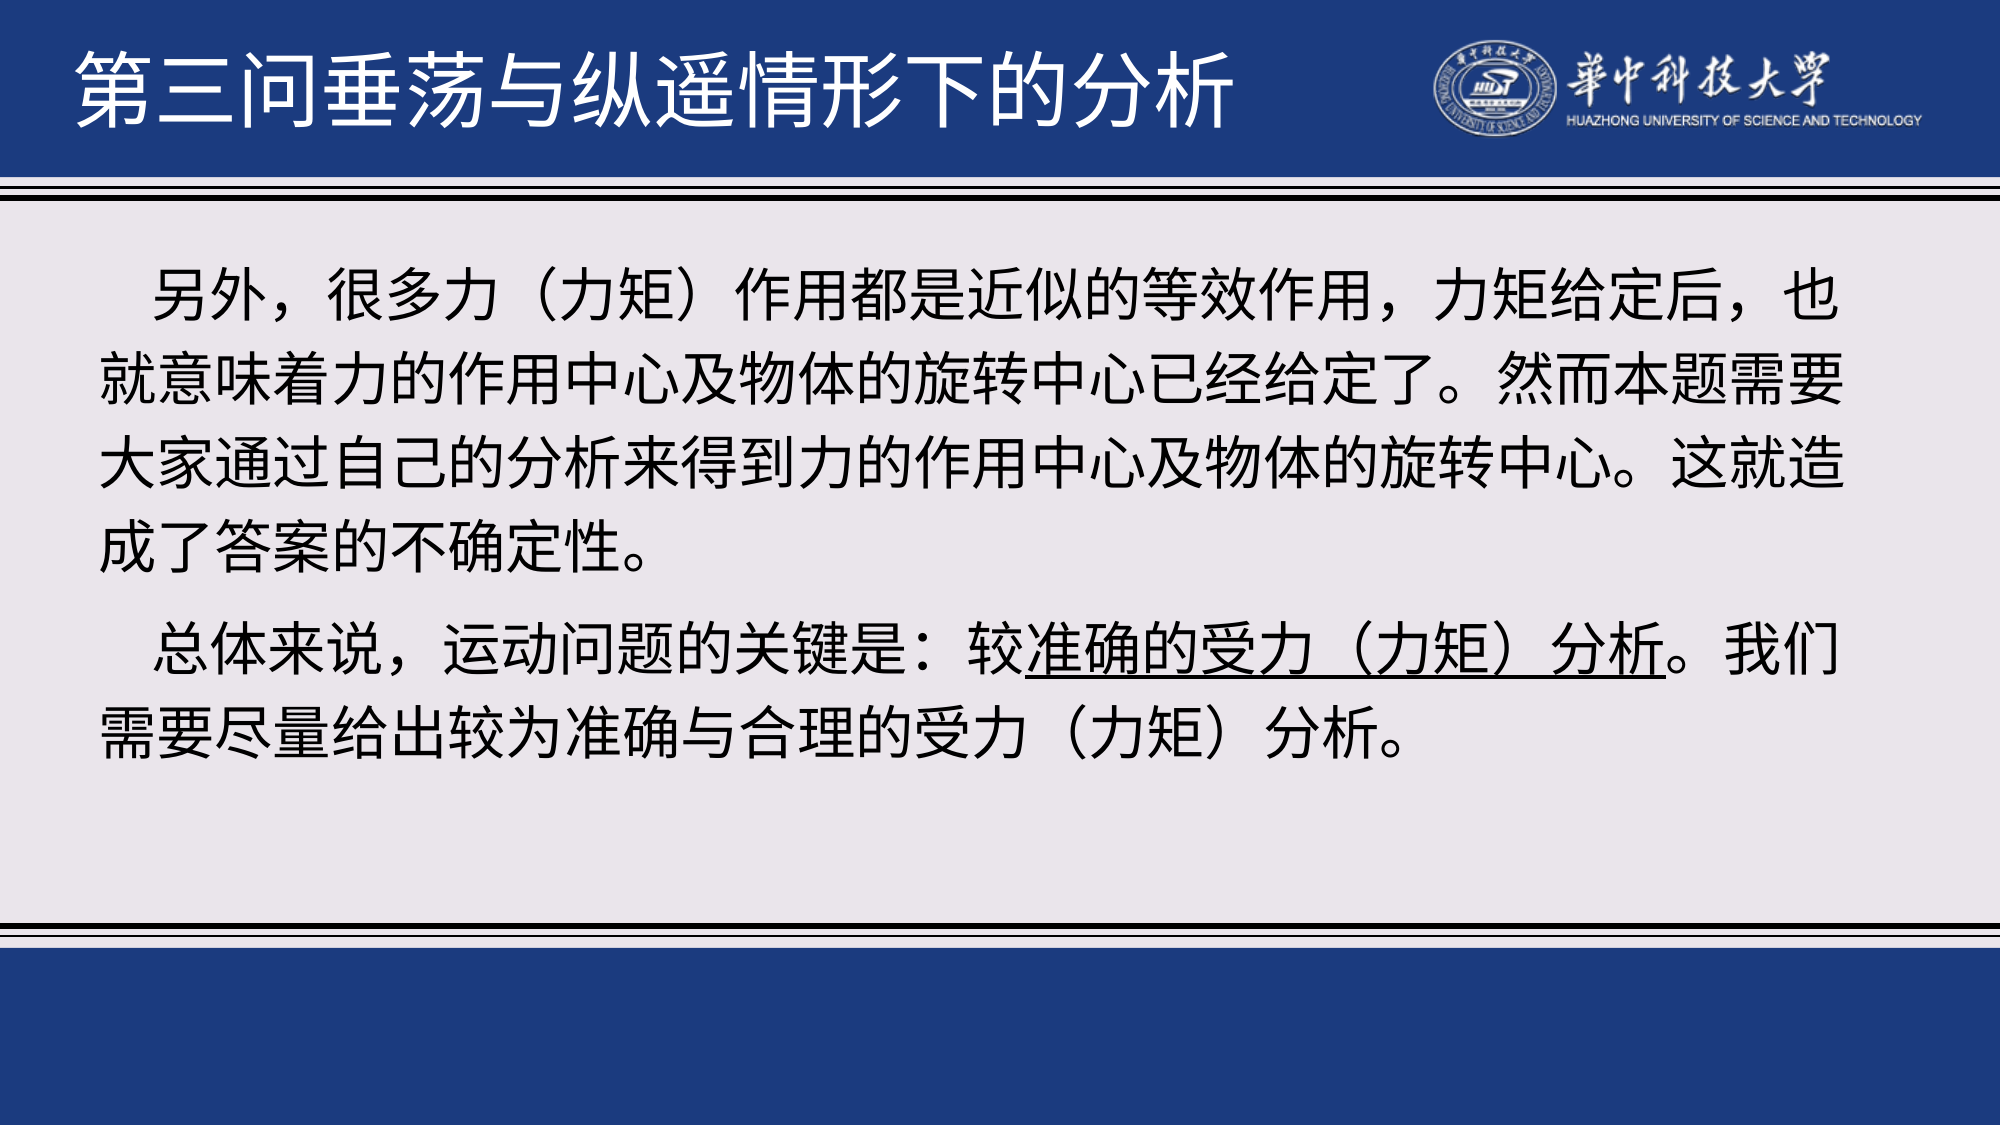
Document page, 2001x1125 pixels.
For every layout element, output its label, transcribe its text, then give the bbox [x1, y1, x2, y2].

text_box 第三问垂荡与纵遥情形下的分析 [56, 31, 1518, 146]
picture [1518, 31, 1957, 146]
text_box 总体来说，运动问题的关键是：较准确的受力（力矩）分析。我们需要尽量给出较为准确与合理的受力（力矩）分析。 [83, 590, 1868, 774]
text_box 另外，很多力（力矩）作用都是近似的等效作用，力矩给定后，也就意味着力的作用中心及物体的旋转中心已经给定了。然而本题需要大家通过自己的分析来得到力的作用中心及物体的旋转中心。这就造成了答案的不确定性。 [83, 236, 1870, 588]
